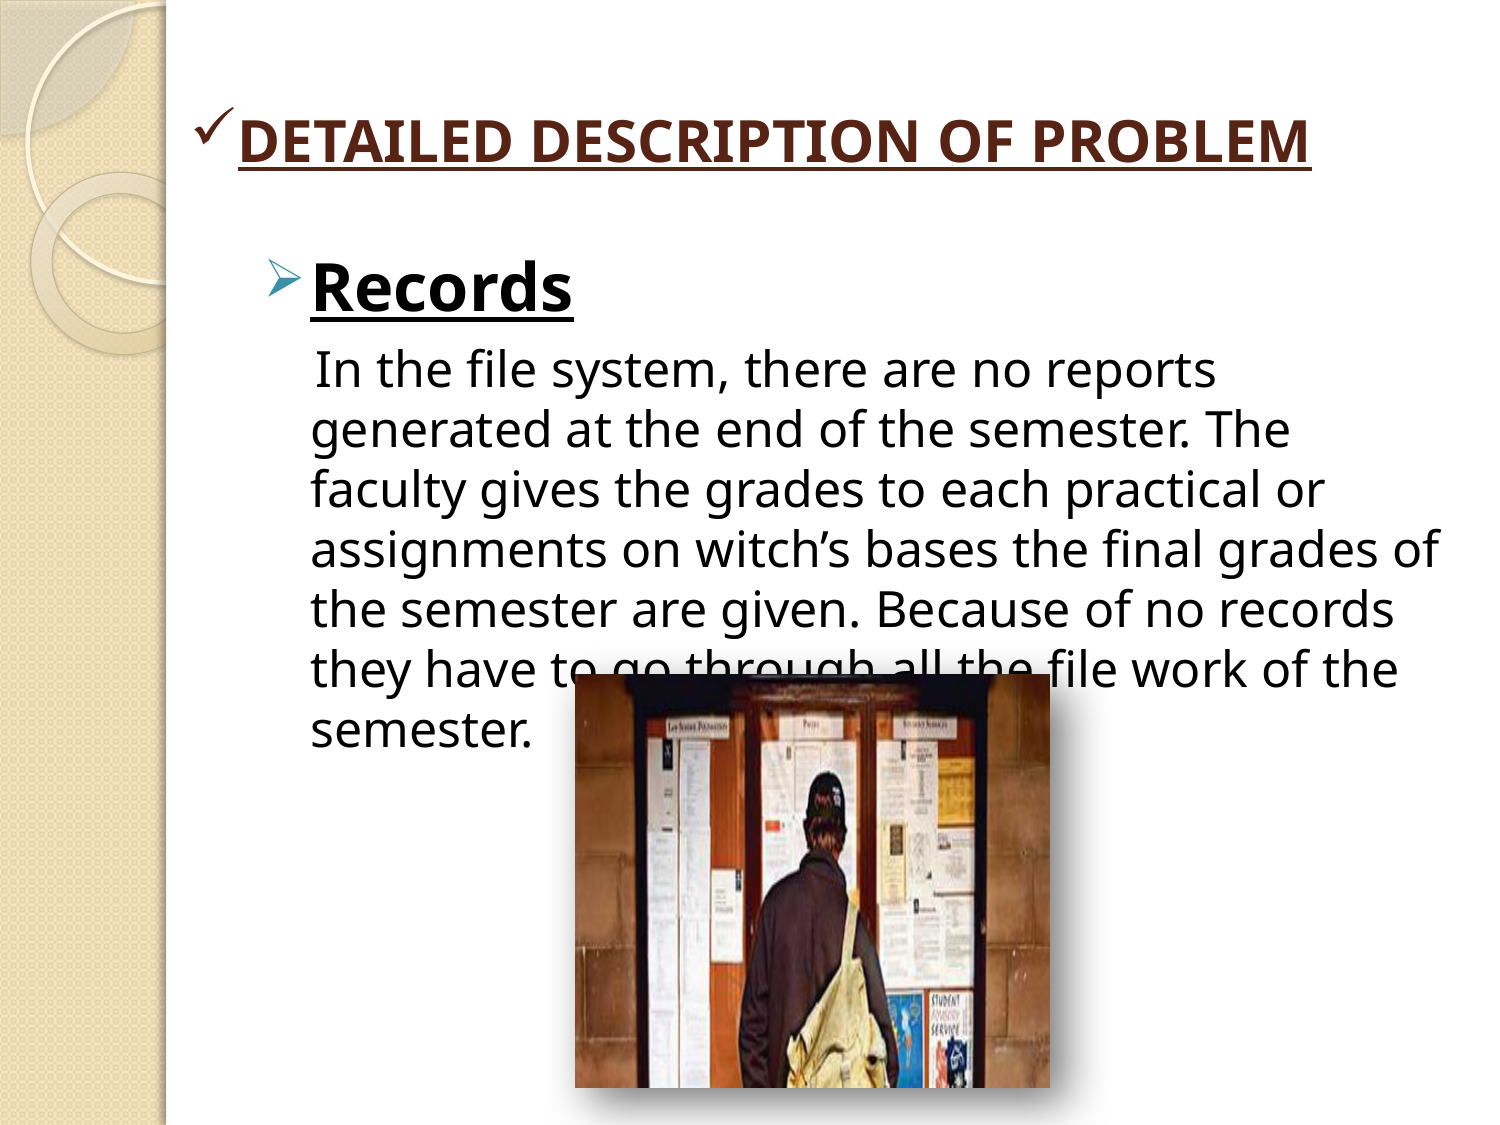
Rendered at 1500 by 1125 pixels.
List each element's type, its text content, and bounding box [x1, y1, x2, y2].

picture [574, 674, 1051, 1088]
list Records In the file system, there are no reports generated at the end of the semester. The faculty gives the grades to each practical or assignments on witch’s bases the final grades of the semester are given. Because of no records they have to go through all the file work of the semester. [235, 237, 1466, 1025]
title DETAILED DESCRIPTION OF PROBLEM [174, 45, 1500, 233]
